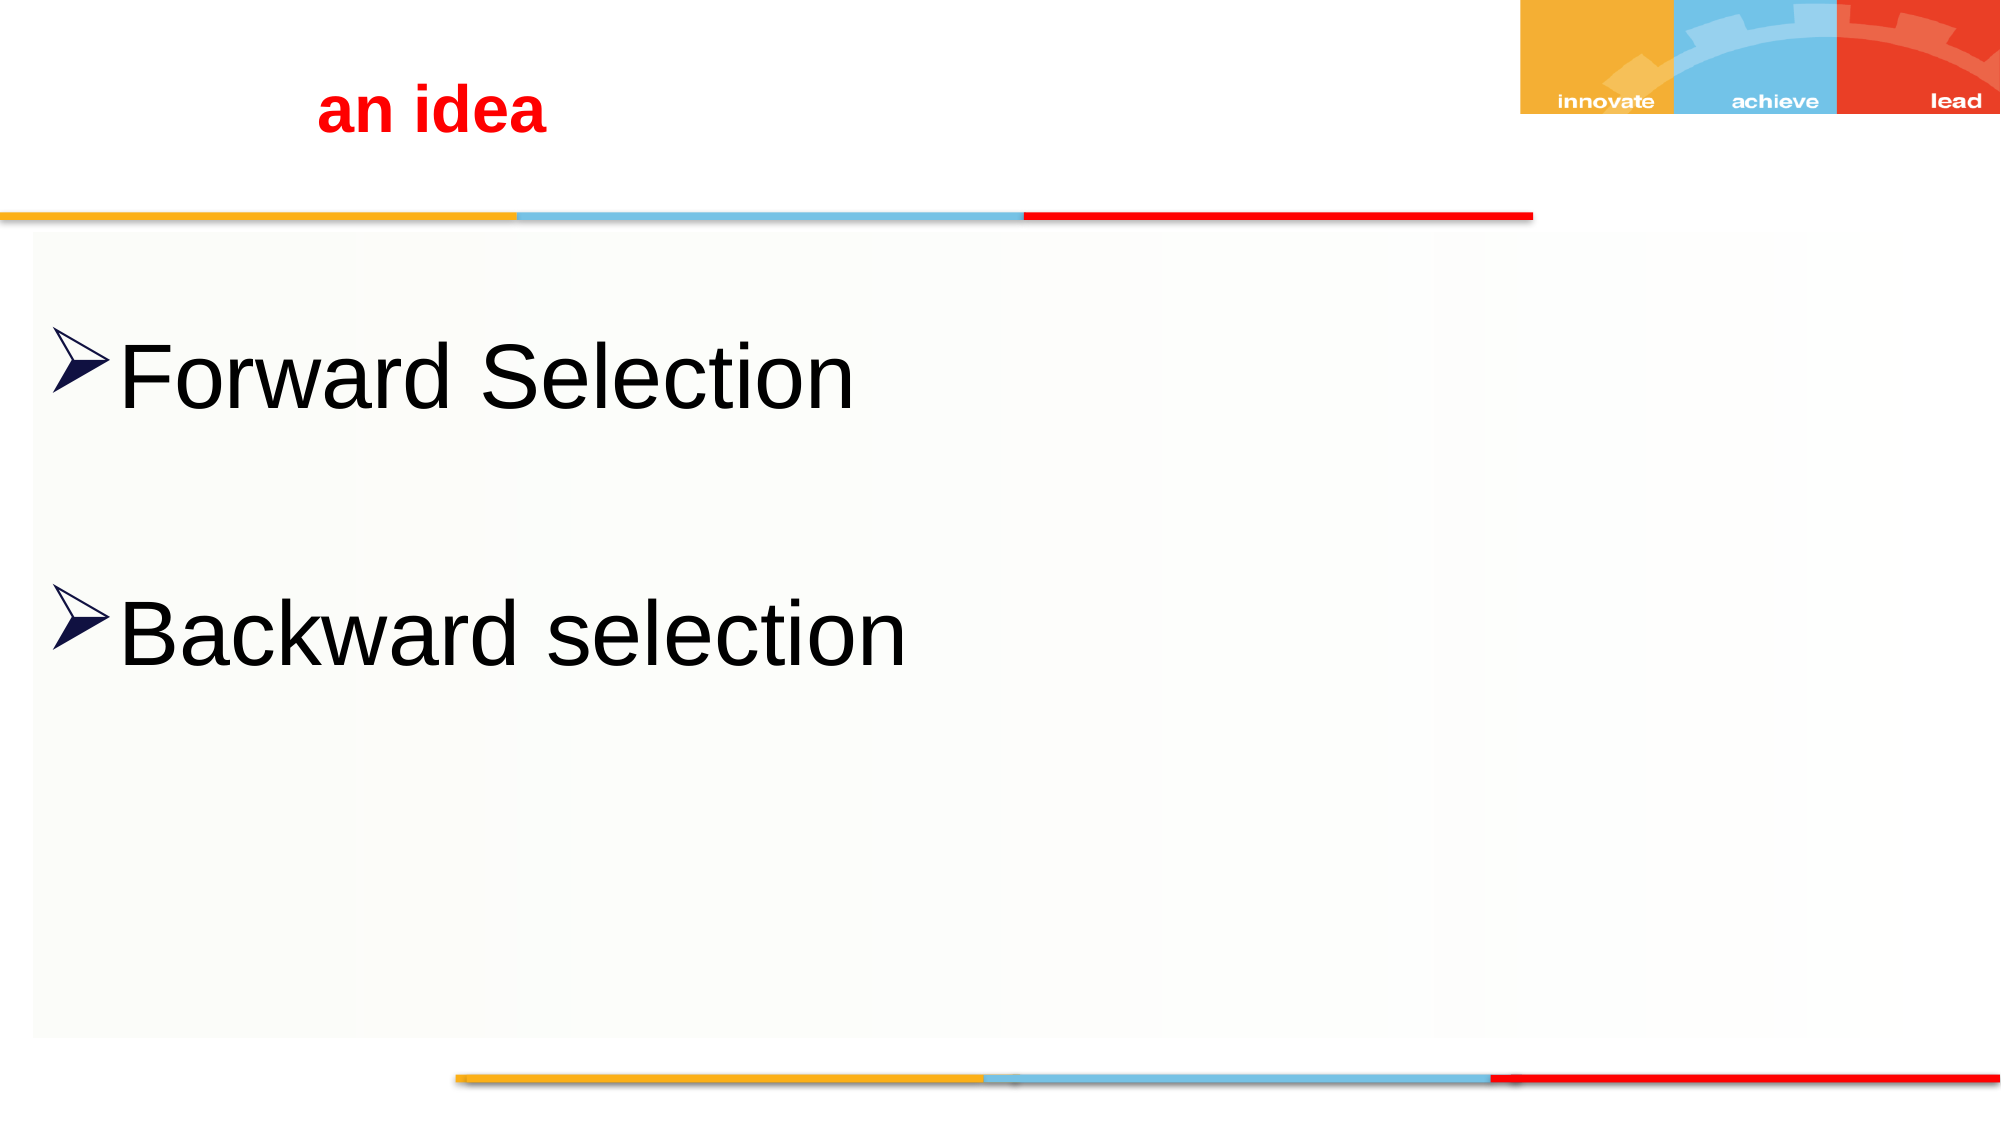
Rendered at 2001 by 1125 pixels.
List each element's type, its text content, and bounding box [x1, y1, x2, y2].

title an idea [260, 4, 1375, 200]
picture [1520, 0, 2000, 114]
list Forward Selection Backward selection [33, 232, 1967, 1038]
